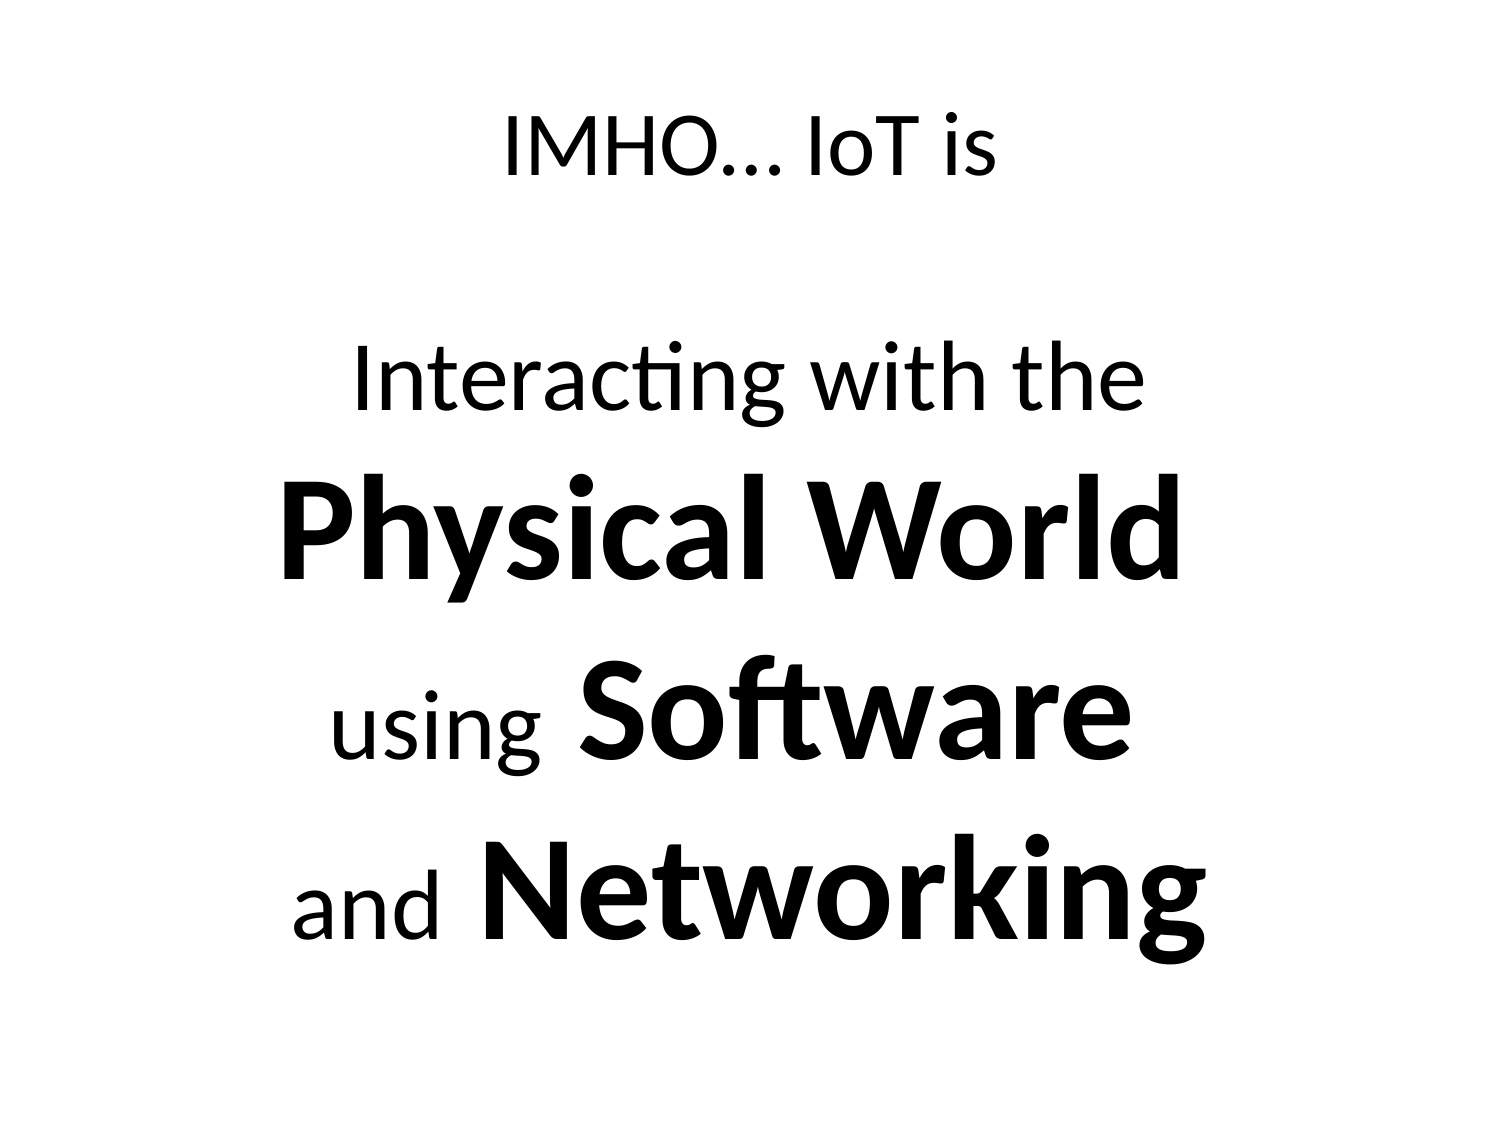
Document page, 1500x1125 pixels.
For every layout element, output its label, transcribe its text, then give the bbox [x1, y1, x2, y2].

title IMHO… IoT is [75, 45, 1425, 233]
text_box Interacting with the Physical World using Software and Networking [261, 302, 1238, 978]
